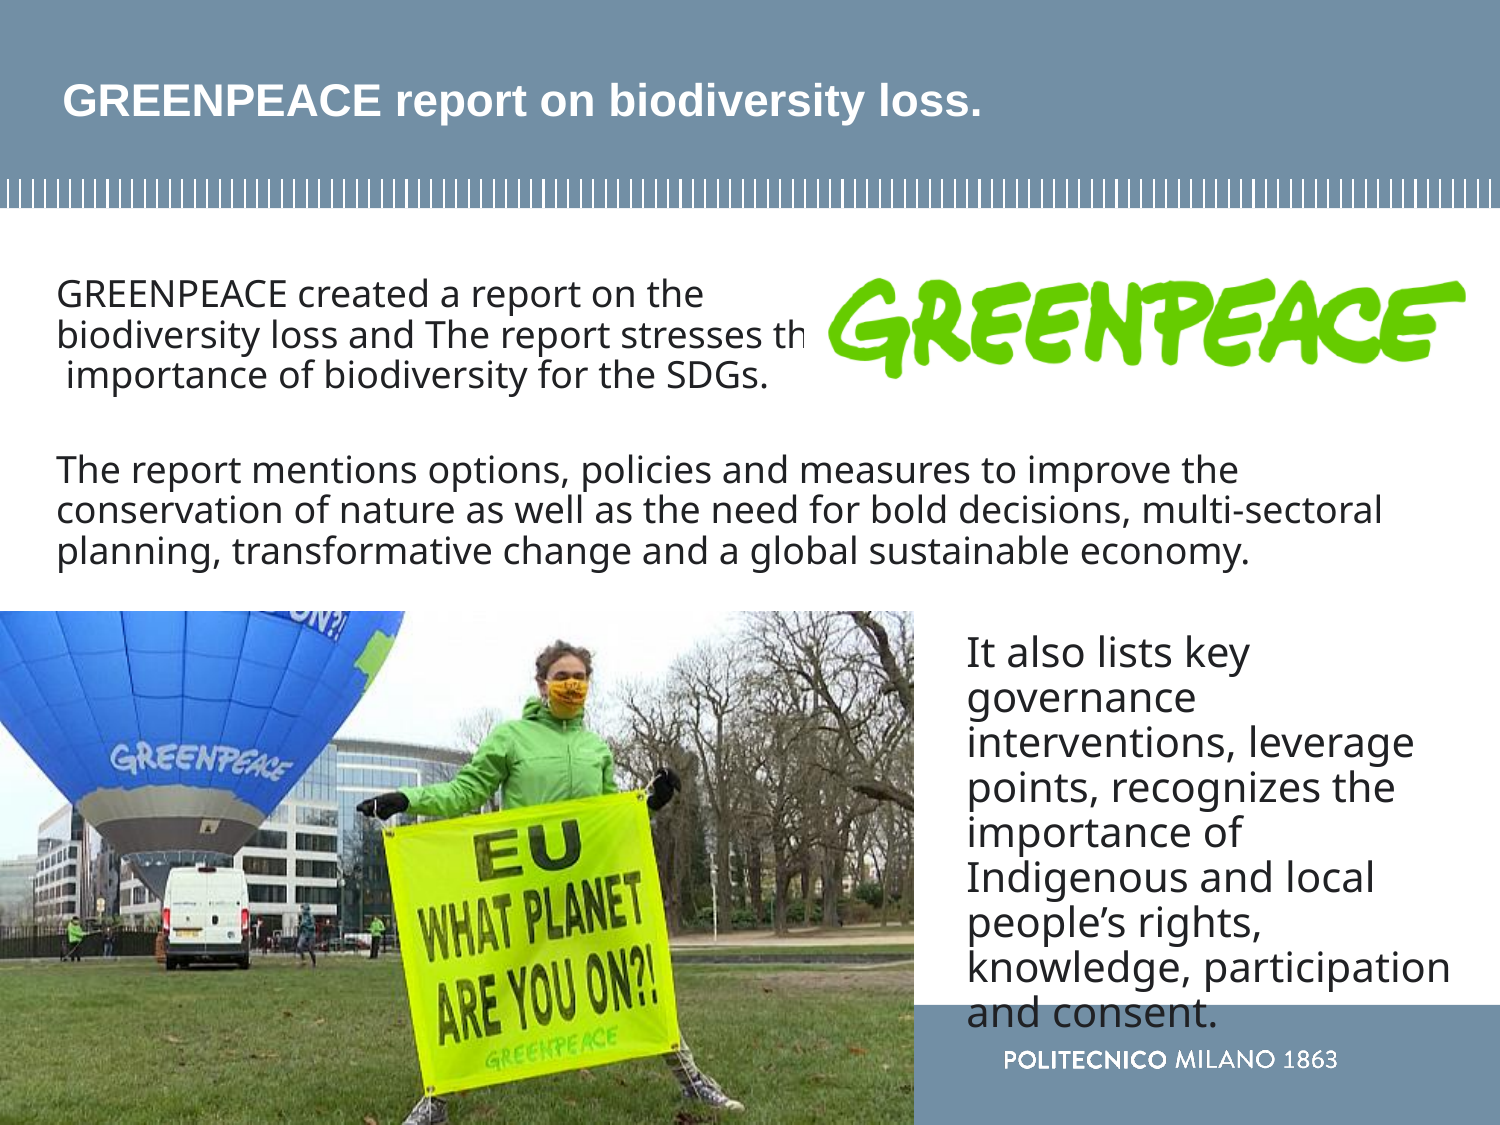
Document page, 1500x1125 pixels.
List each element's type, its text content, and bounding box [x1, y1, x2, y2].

picture [999, 1041, 1342, 1077]
picture [0, 611, 915, 1125]
list GREENPEACE created a report on the biodiversity loss and The report stresses the importance of biodiversity for the SDGs. The report mentions options, policies and measures to improve the conservation of nature as well as the need for bold decisions, multi-sectoral planning, transformative change and a global sustainable economy. [40, 267, 1455, 858]
text_box It also lists key governance interventions, leverage points, recognizes the importance of Indigenous and local people’s rights, knowledge, participation and consent. [951, 616, 1470, 959]
title GREENPEACE report on biodiversity loss. [47, 63, 1455, 201]
picture [804, 236, 1489, 408]
